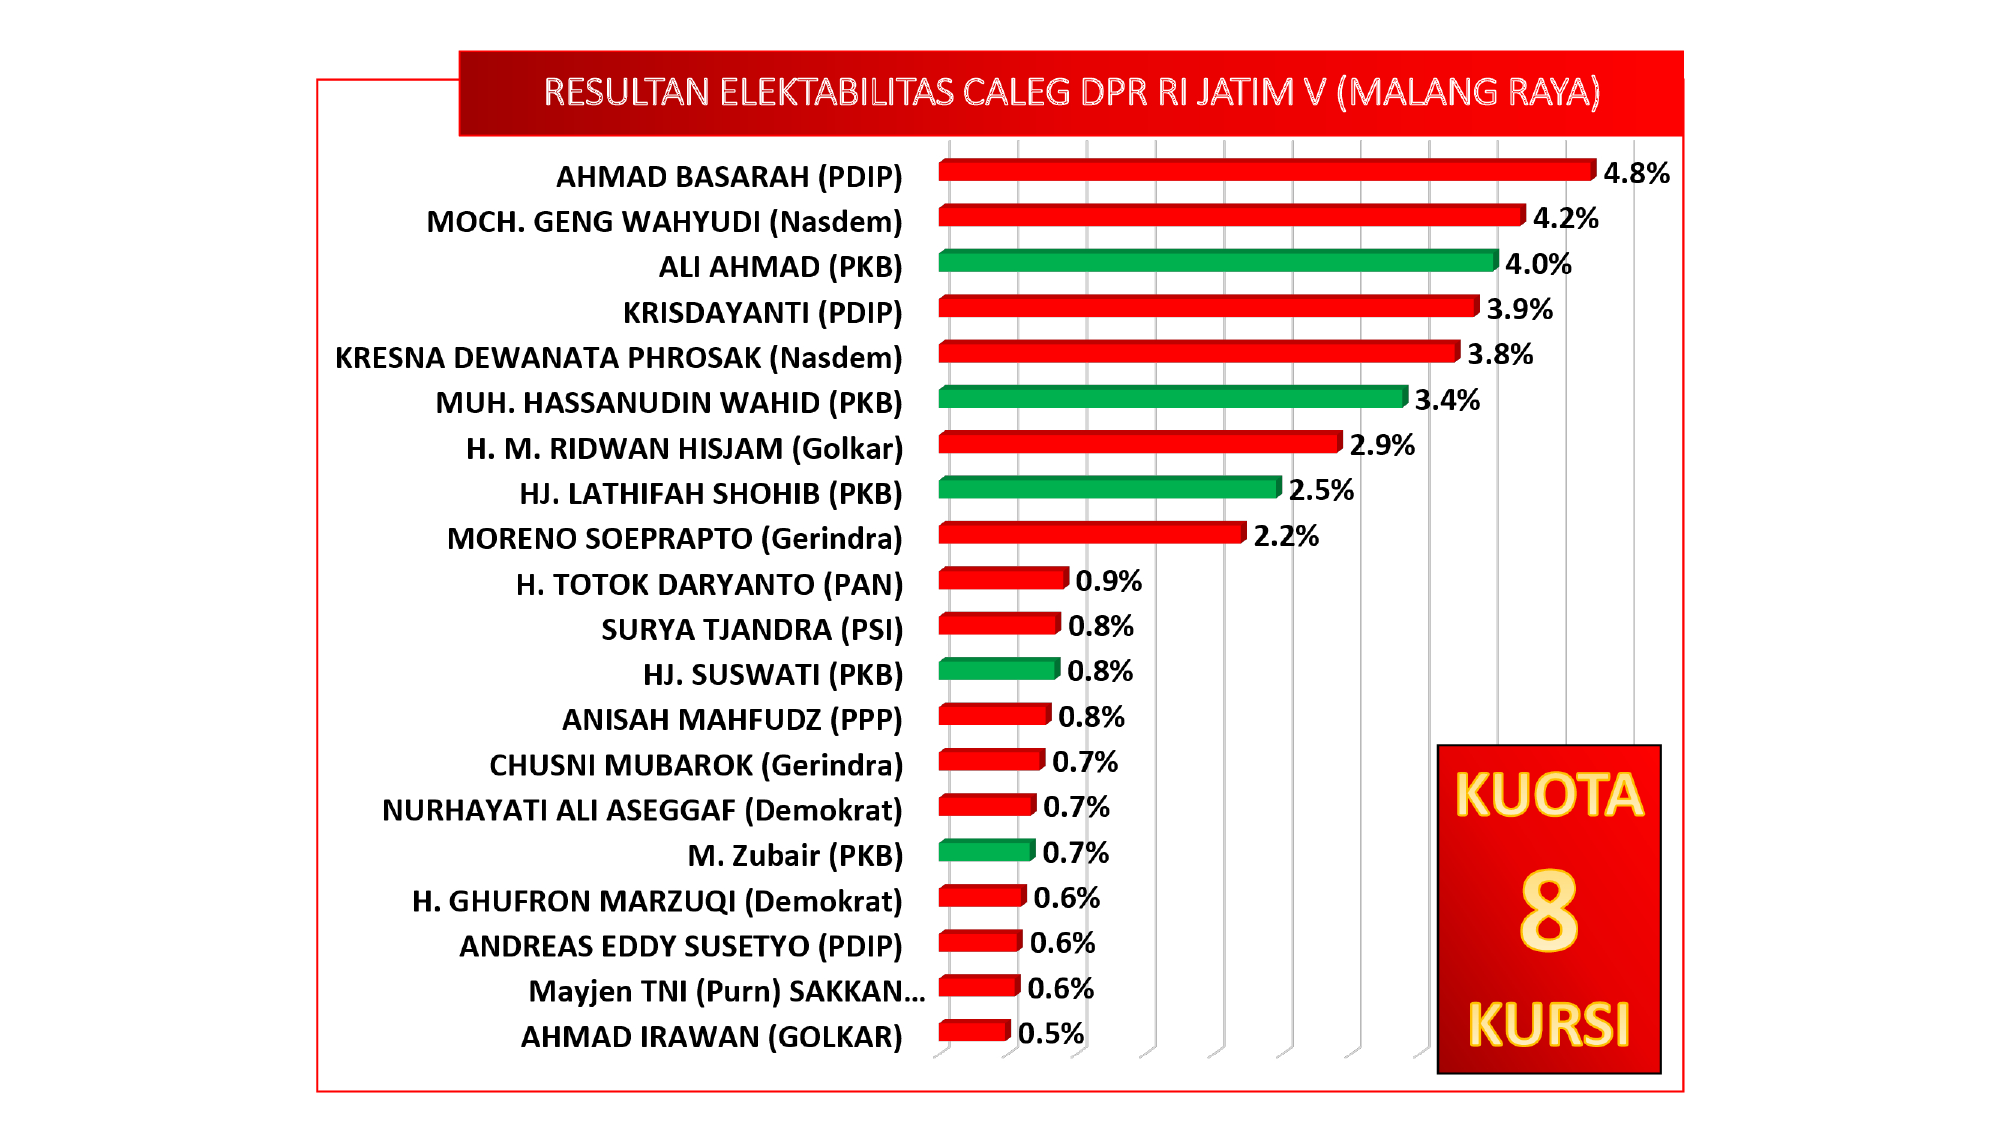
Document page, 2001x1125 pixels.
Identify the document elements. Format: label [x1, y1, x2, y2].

list [0, 0, 2000, 1125]
